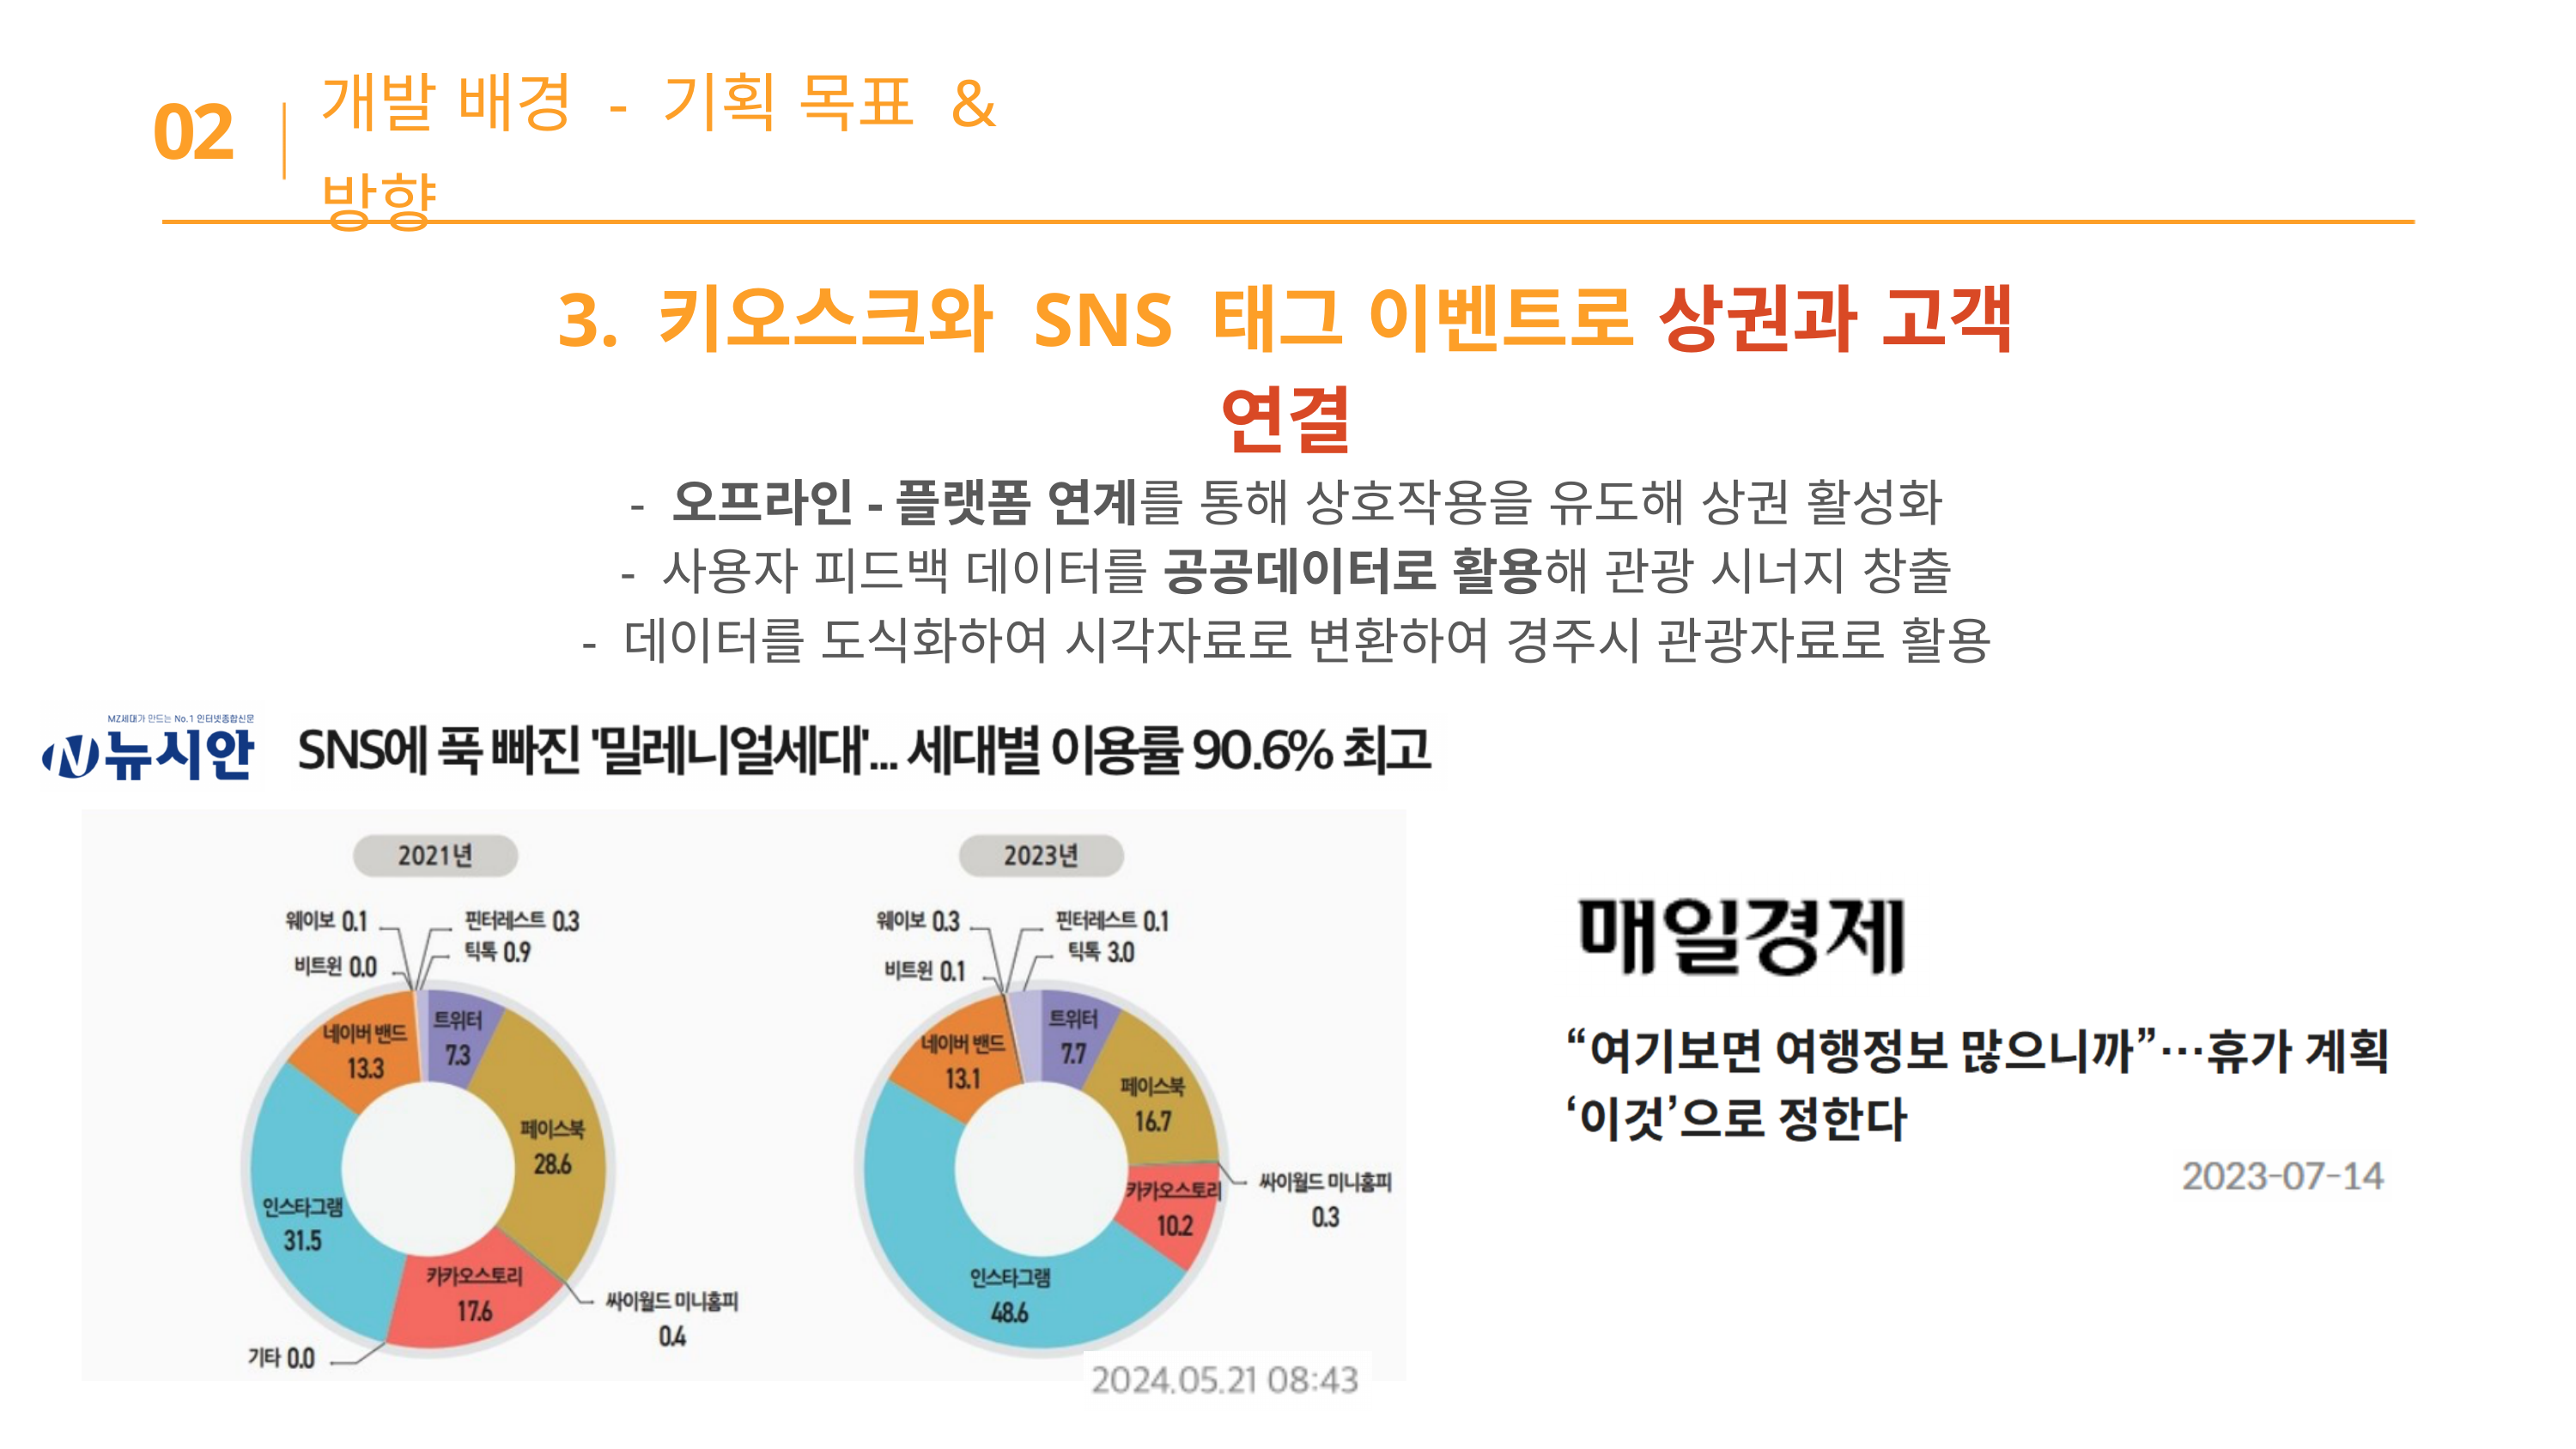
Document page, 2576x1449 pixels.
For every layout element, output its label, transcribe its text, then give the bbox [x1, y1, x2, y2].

picture [1554, 1013, 2428, 1149]
picture [2172, 1149, 2392, 1203]
picture [291, 712, 1448, 791]
picture [162, 219, 2415, 224]
text_box 02 [152, 103, 290, 173]
picture [245, 139, 323, 143]
picture [82, 809, 1406, 1411]
picture [1554, 872, 1931, 997]
text_box 개발 배경 - 기획 목표 & 방향 [319, 94, 1097, 185]
picture [40, 700, 265, 793]
text_box 3. 키오스크와 SNS 태그 이벤트로 상권과 고객 연결 - 오프라인-플랫폼 연계를 통해 상호작용을 유도해 상권 활성화 - 사용자 피드백 데이터를 공공데이터로 활용해 관광 시너지 창출 - 데이터를 도식화하여 시각자료로 변환하여 경주시 관광자료로 활용 [484, 309, 2090, 621]
